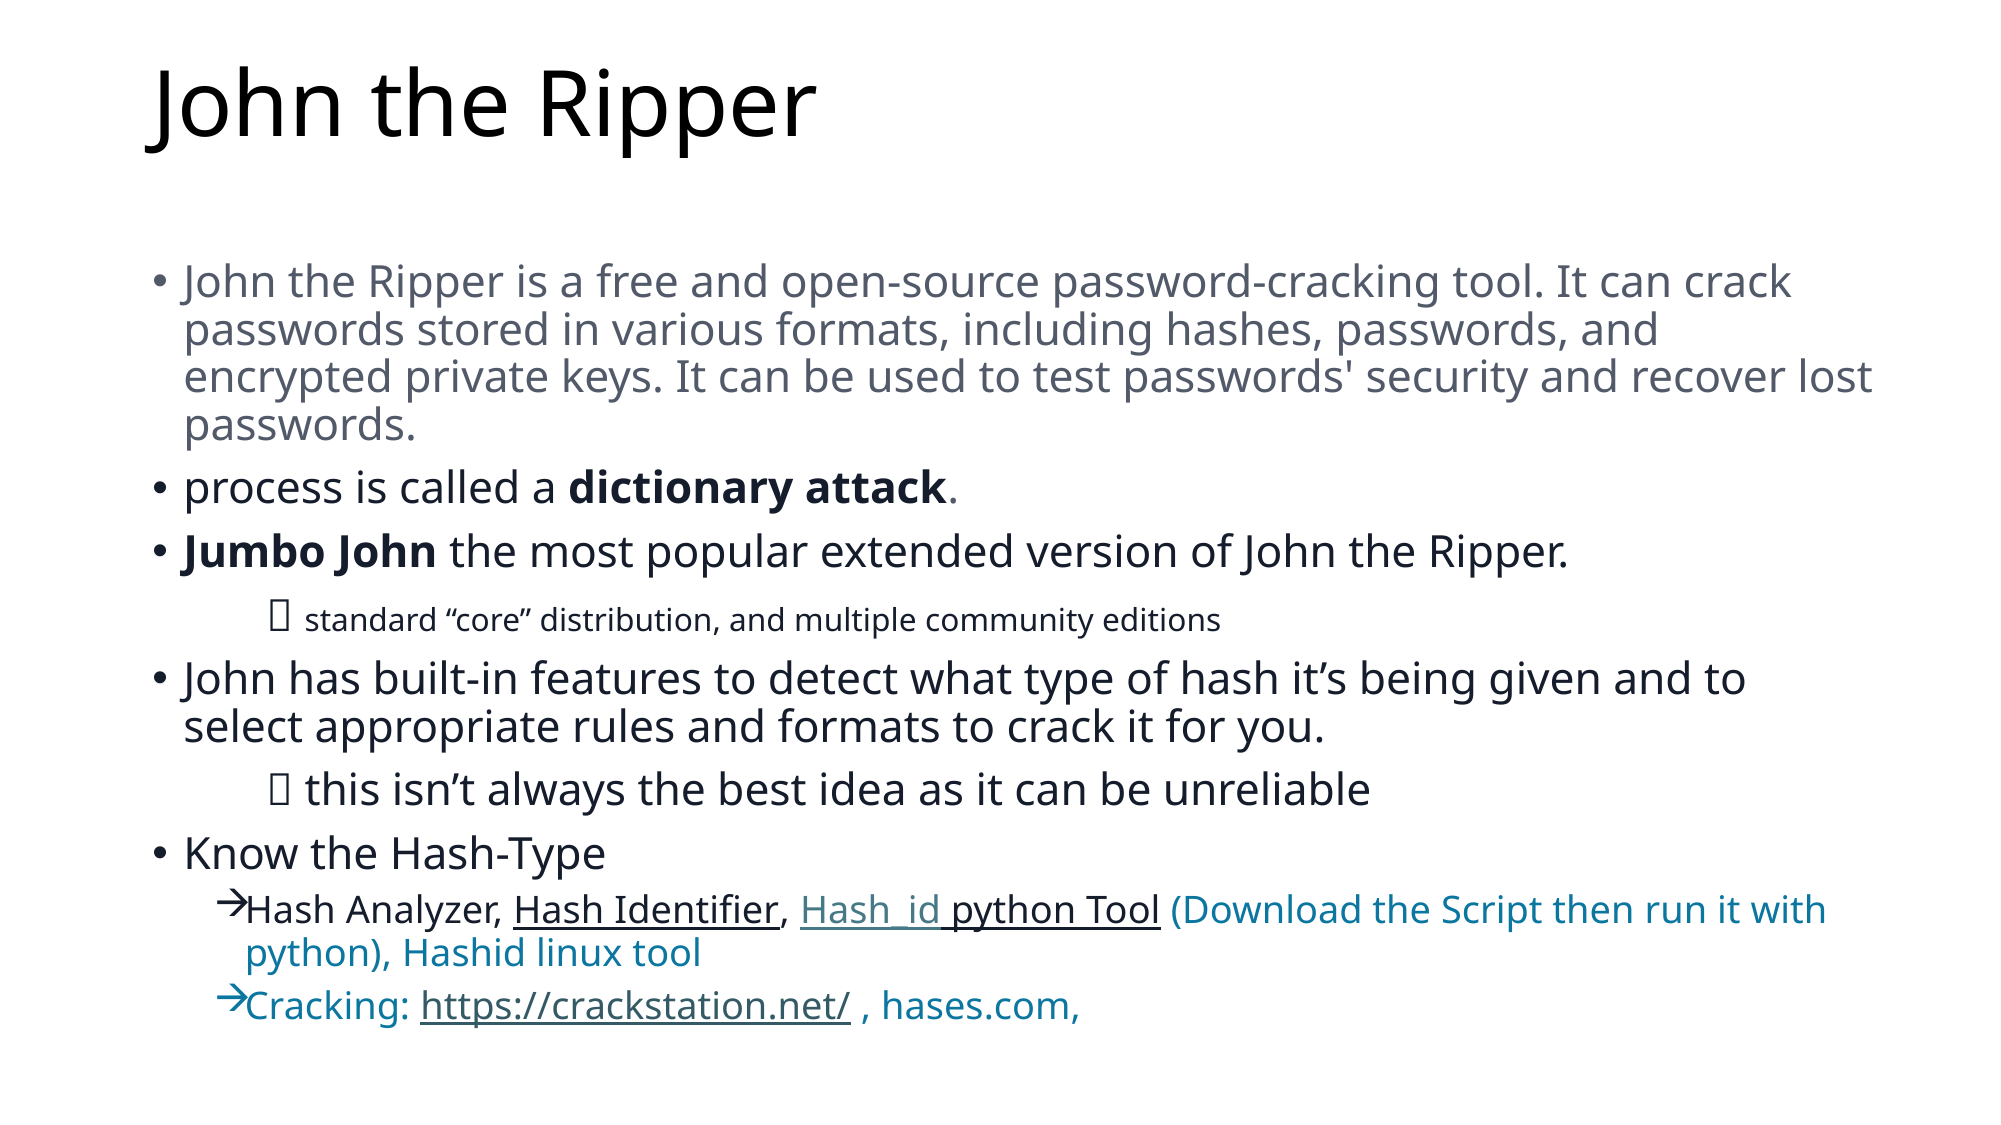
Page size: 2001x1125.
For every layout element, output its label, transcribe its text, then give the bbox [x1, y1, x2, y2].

list John the Ripper is a free and open-source password-cracking tool. It can crack passwords stored in various formats, including hashes, passwords, and encrypted private keys. It can be used to test passwords' security and recover lost passwords. process is called a dictionary attack. Jumbo John the most popular extended version of John the Ripper.  standard “core” distribution, and multiple community editions John has built-in features to detect what type of hash it’s being given and to select appropriate rules and formats to crack it for you.  this isn’t always the best idea as it can be unreliable Know the Hash-Type Hash Analyzer, Hash Identifier, Hash_id python Tool (Download the Script then run it with python), Hashid linux tool Cracking: https://crackstation.net/ , hases.com, [137, 251, 1894, 1046]
title John the Ripper [137, 35, 1863, 179]
